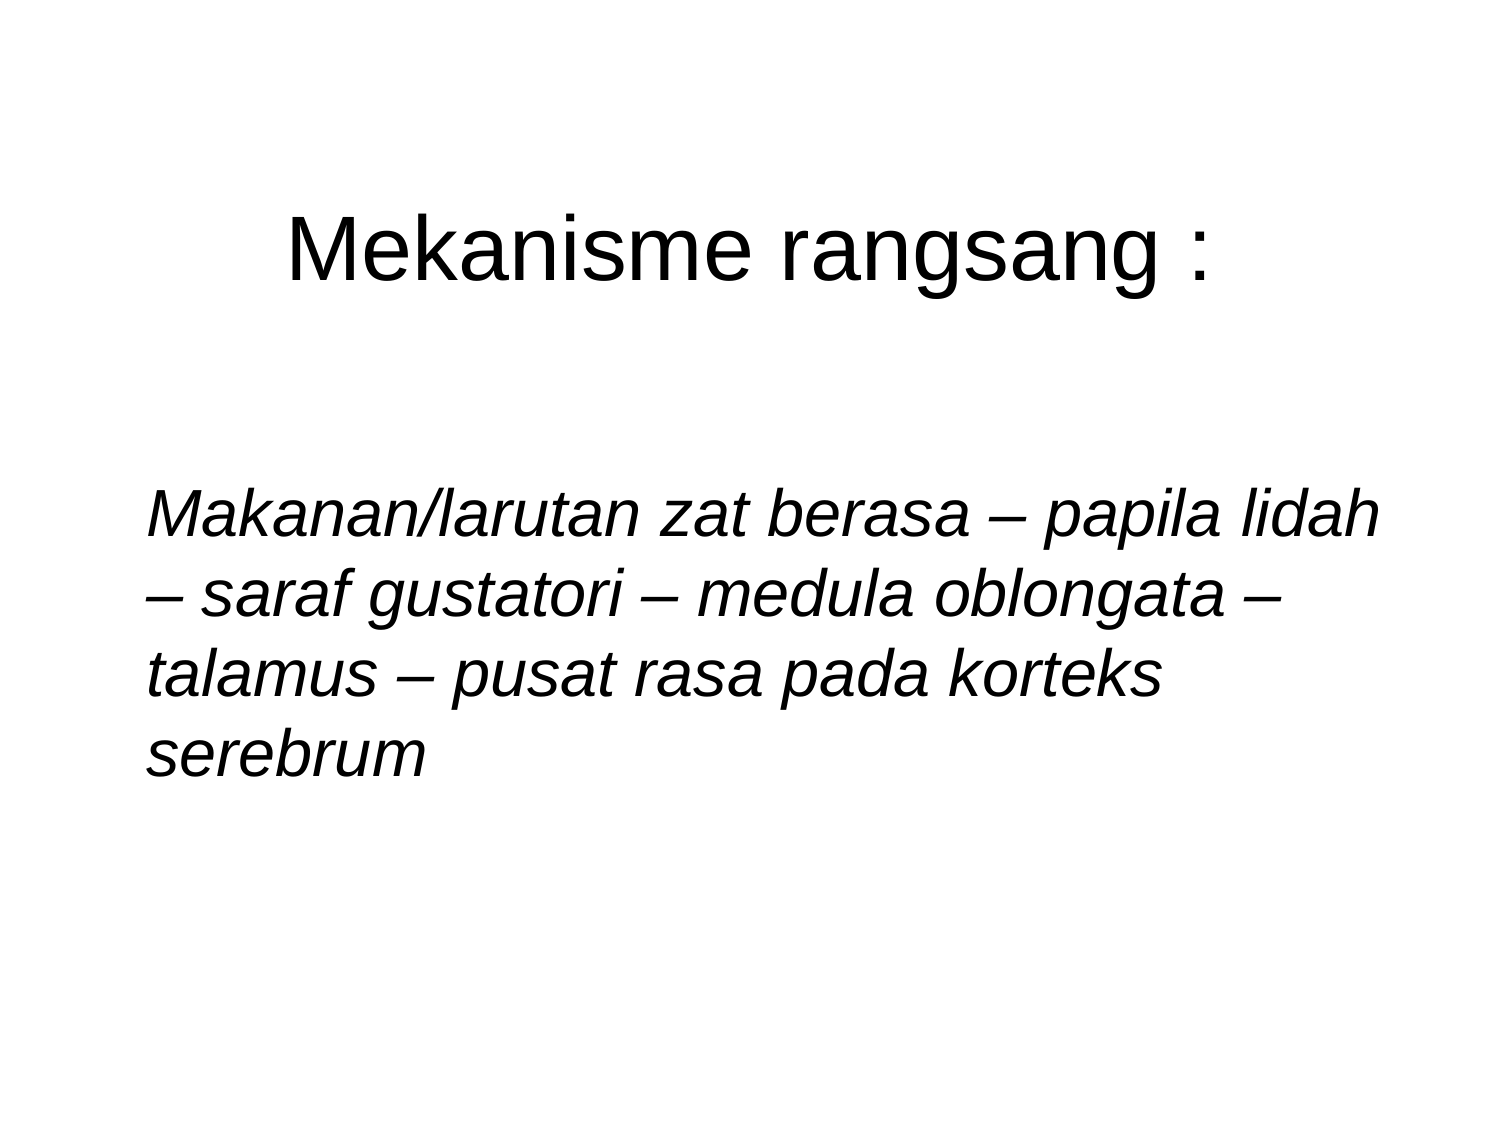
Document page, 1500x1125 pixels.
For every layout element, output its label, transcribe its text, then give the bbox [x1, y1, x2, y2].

list Makanan/larutan zat berasa – papila lidah – saraf gustatori – medula oblongata – talamus – pusat rasa pada korteks serebrum [74, 462, 1426, 1006]
title Mekanisme rangsang : [74, 112, 1426, 376]
